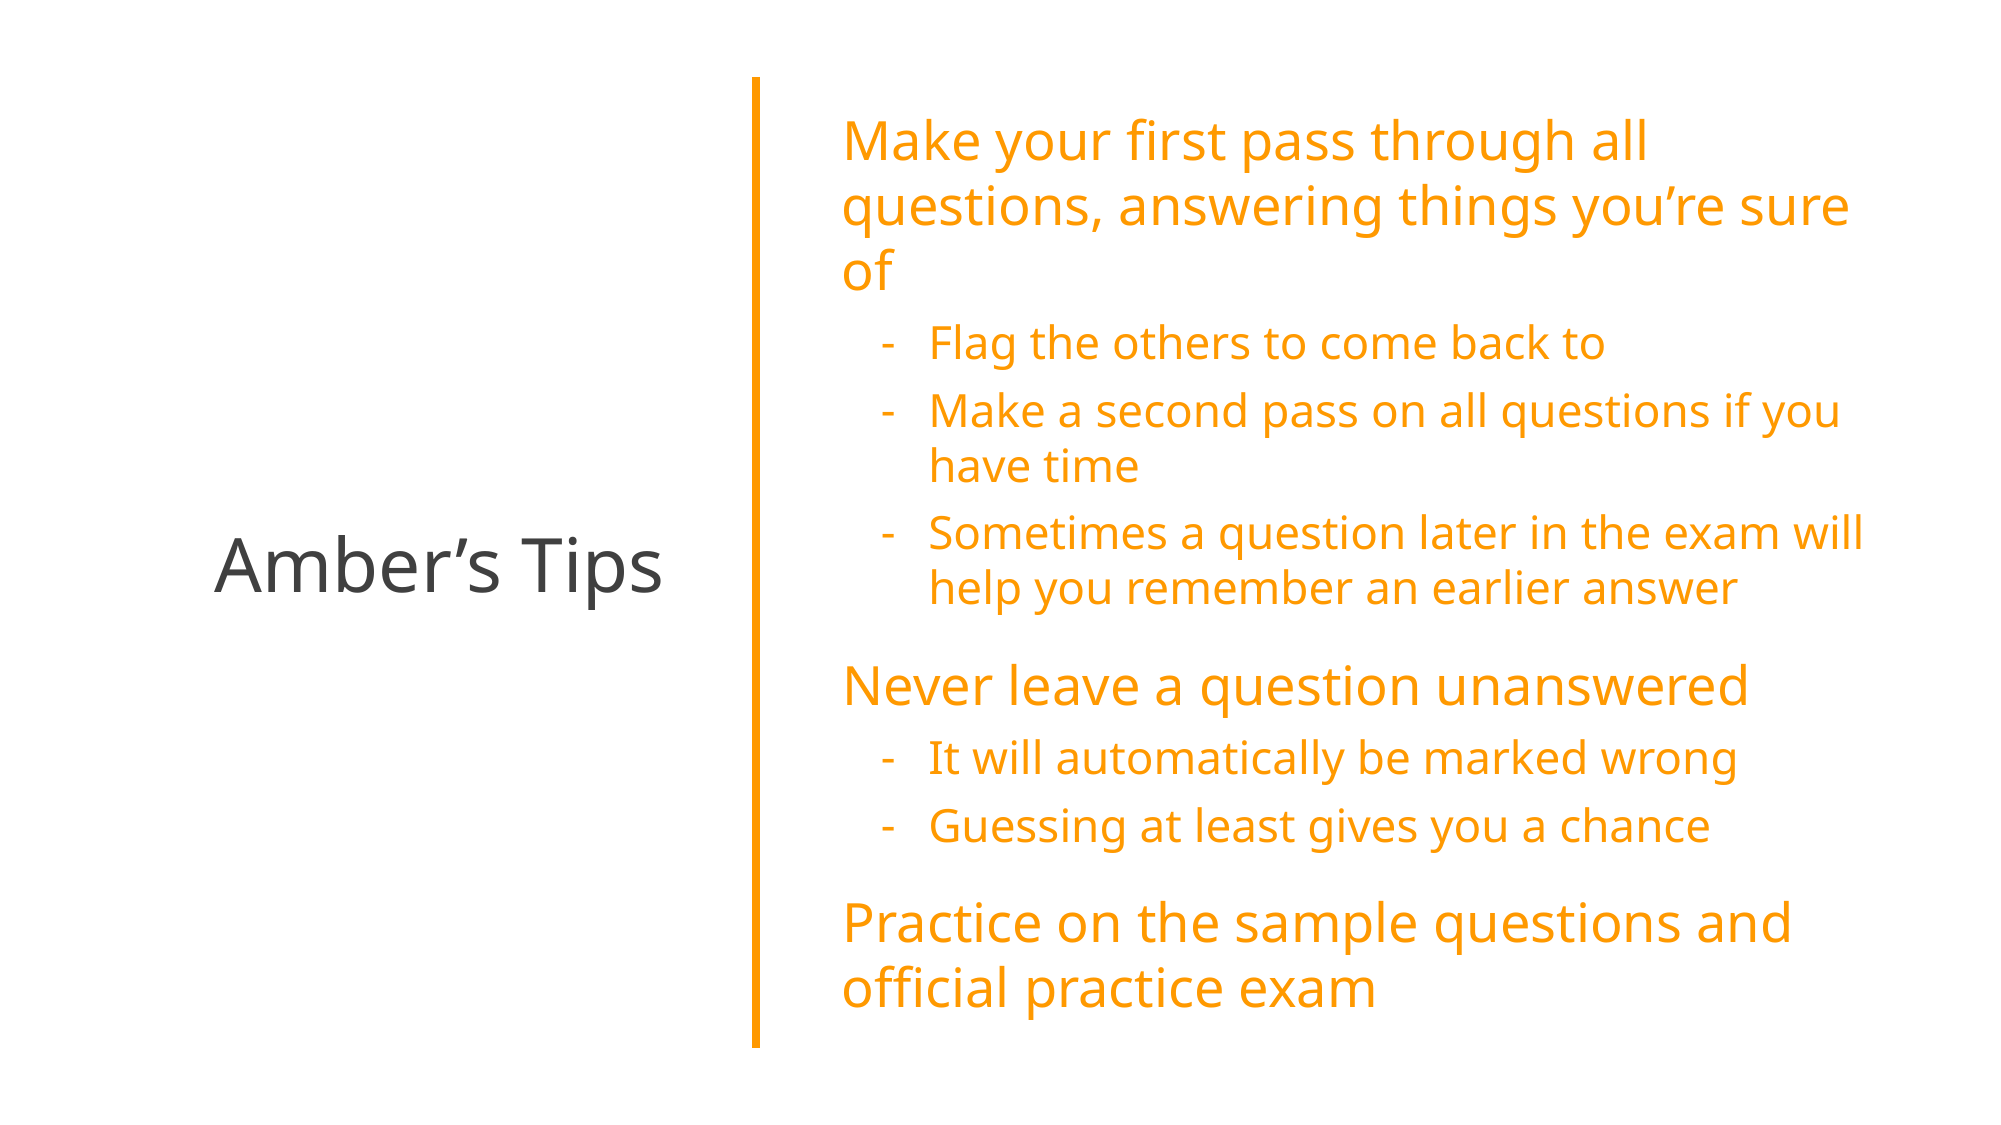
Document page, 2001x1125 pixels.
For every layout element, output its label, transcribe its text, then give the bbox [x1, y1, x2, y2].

list Make your first pass through all questions, answering things you’re sure of Flag the others to come back to Make a second pass on all questions if you have time Sometimes a question later in the exam will help you remember an earlier answer Never leave a question unanswered It will automatically be marked wrong Guessing at least gives you a chance Practice on the sample questions and official practice exam [832, 76, 1900, 1048]
list Amber’s Tips [91, 76, 680, 1048]
